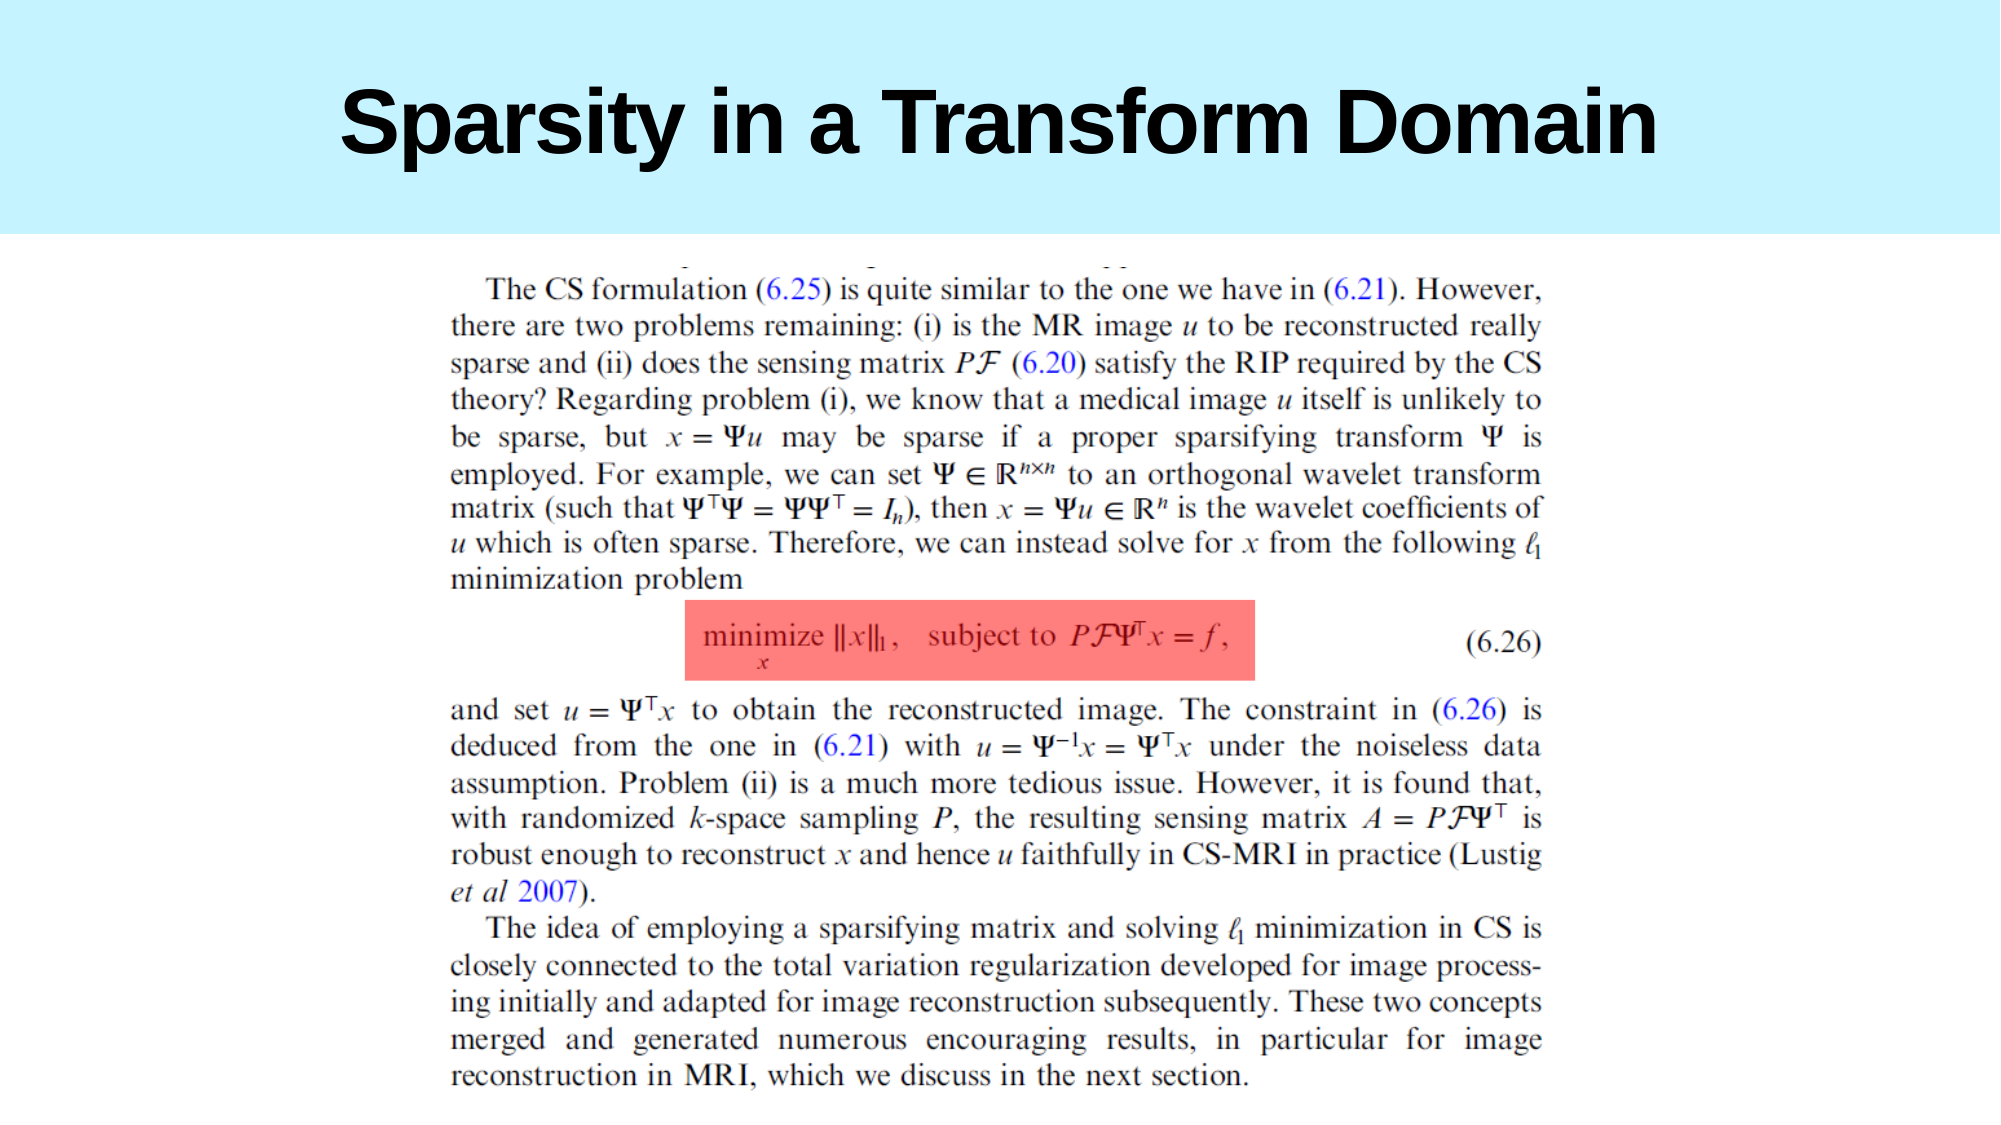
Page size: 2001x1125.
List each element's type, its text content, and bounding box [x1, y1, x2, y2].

picture [431, 267, 1569, 1107]
title Sparsity in a Transform Domain [0, 0, 2000, 234]
